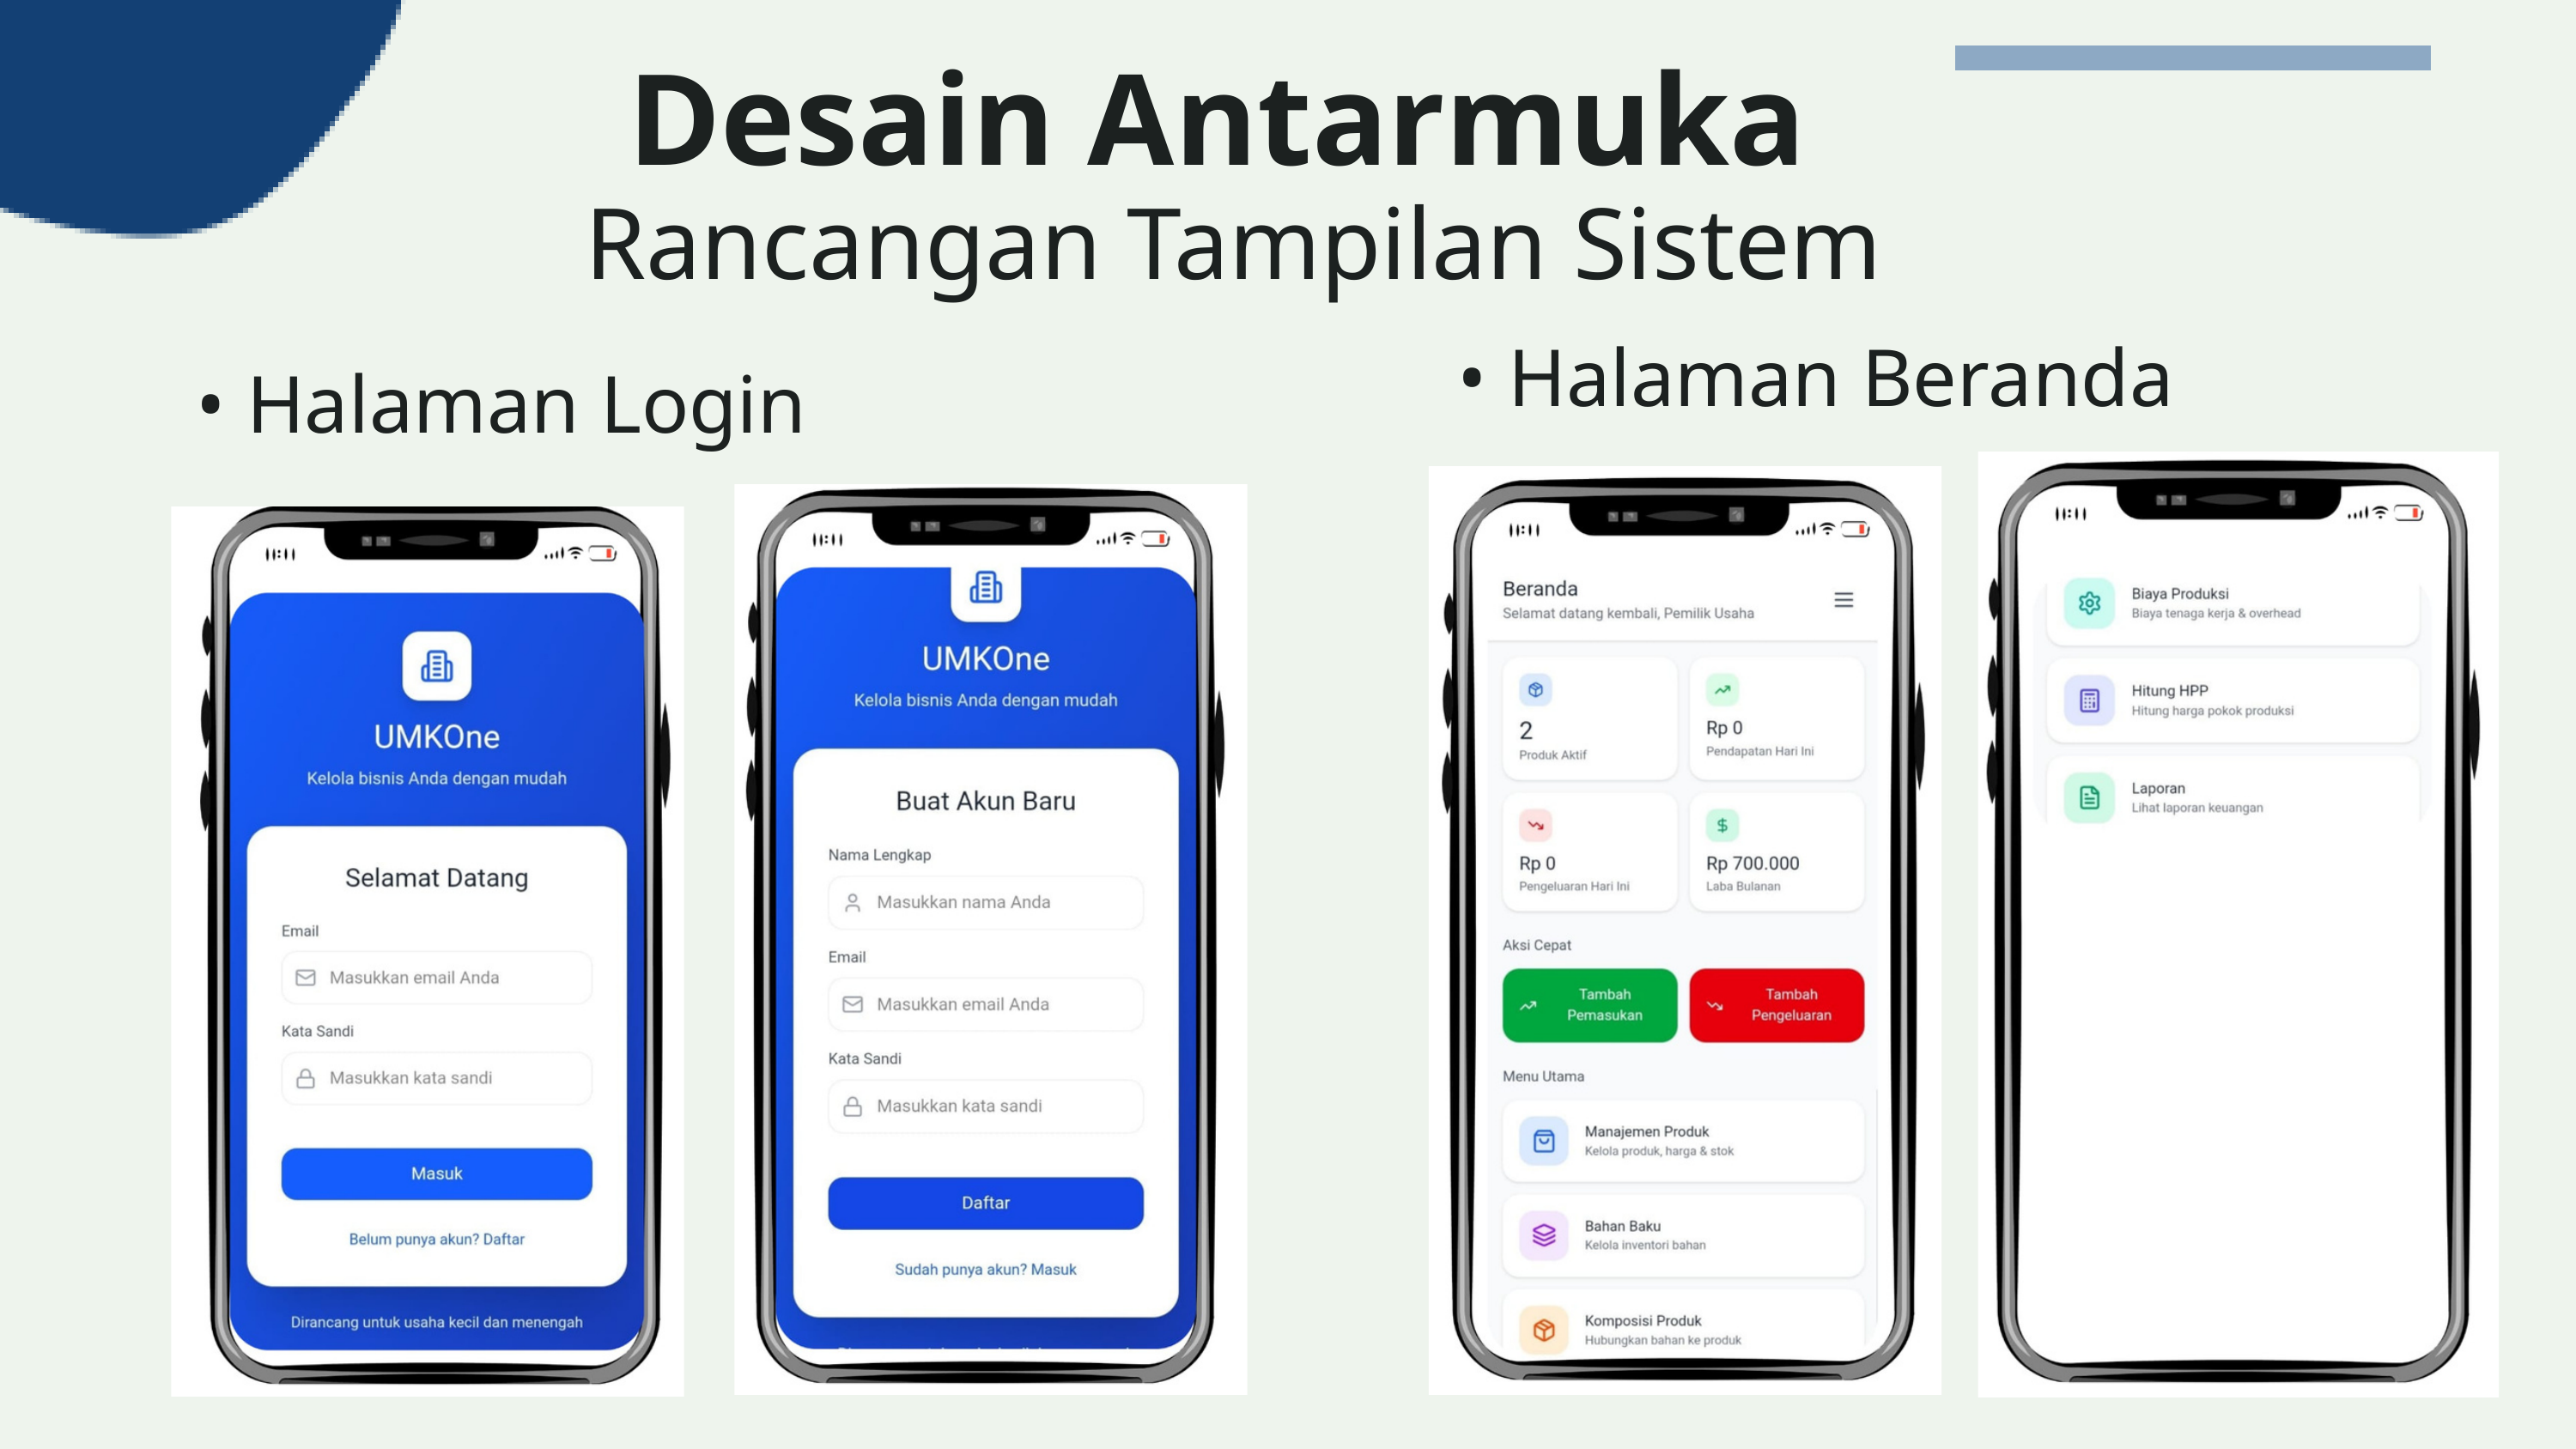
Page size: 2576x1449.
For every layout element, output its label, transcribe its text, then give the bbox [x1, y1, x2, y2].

text_box [171, 506, 684, 1397]
text_box • Halaman Beranda [1288, 343, 2345, 422]
text_box Desain Antarmuka [406, 64, 2081, 191]
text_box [1954, 45, 2432, 71]
text_box • Halaman Login [0, 370, 1030, 449]
text_box [0, 0, 406, 244]
text_box [1428, 466, 1942, 1395]
text_box [1978, 452, 2500, 1397]
text_box Rancangan Tampilan Sistem [574, 200, 1894, 300]
text_box [734, 484, 1248, 1395]
